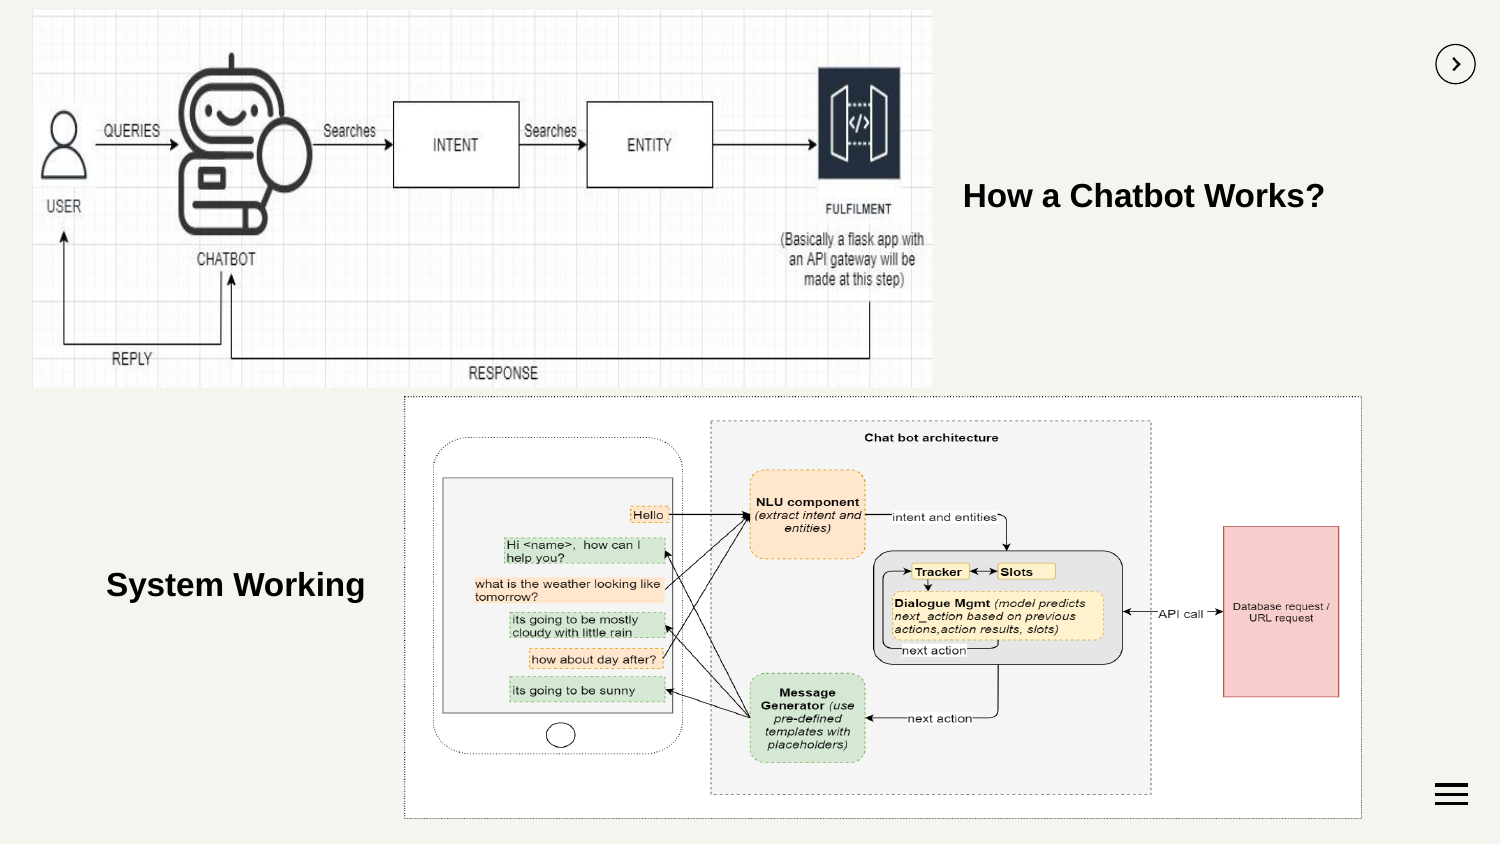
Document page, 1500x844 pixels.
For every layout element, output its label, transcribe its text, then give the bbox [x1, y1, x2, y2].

picture [1435, 783, 1468, 806]
text_box System Working [98, 559, 382, 607]
picture [31, 10, 933, 389]
picture [404, 396, 1363, 819]
text_box How a Chatbot Works? [955, 170, 1347, 218]
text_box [1435, 43, 1476, 85]
